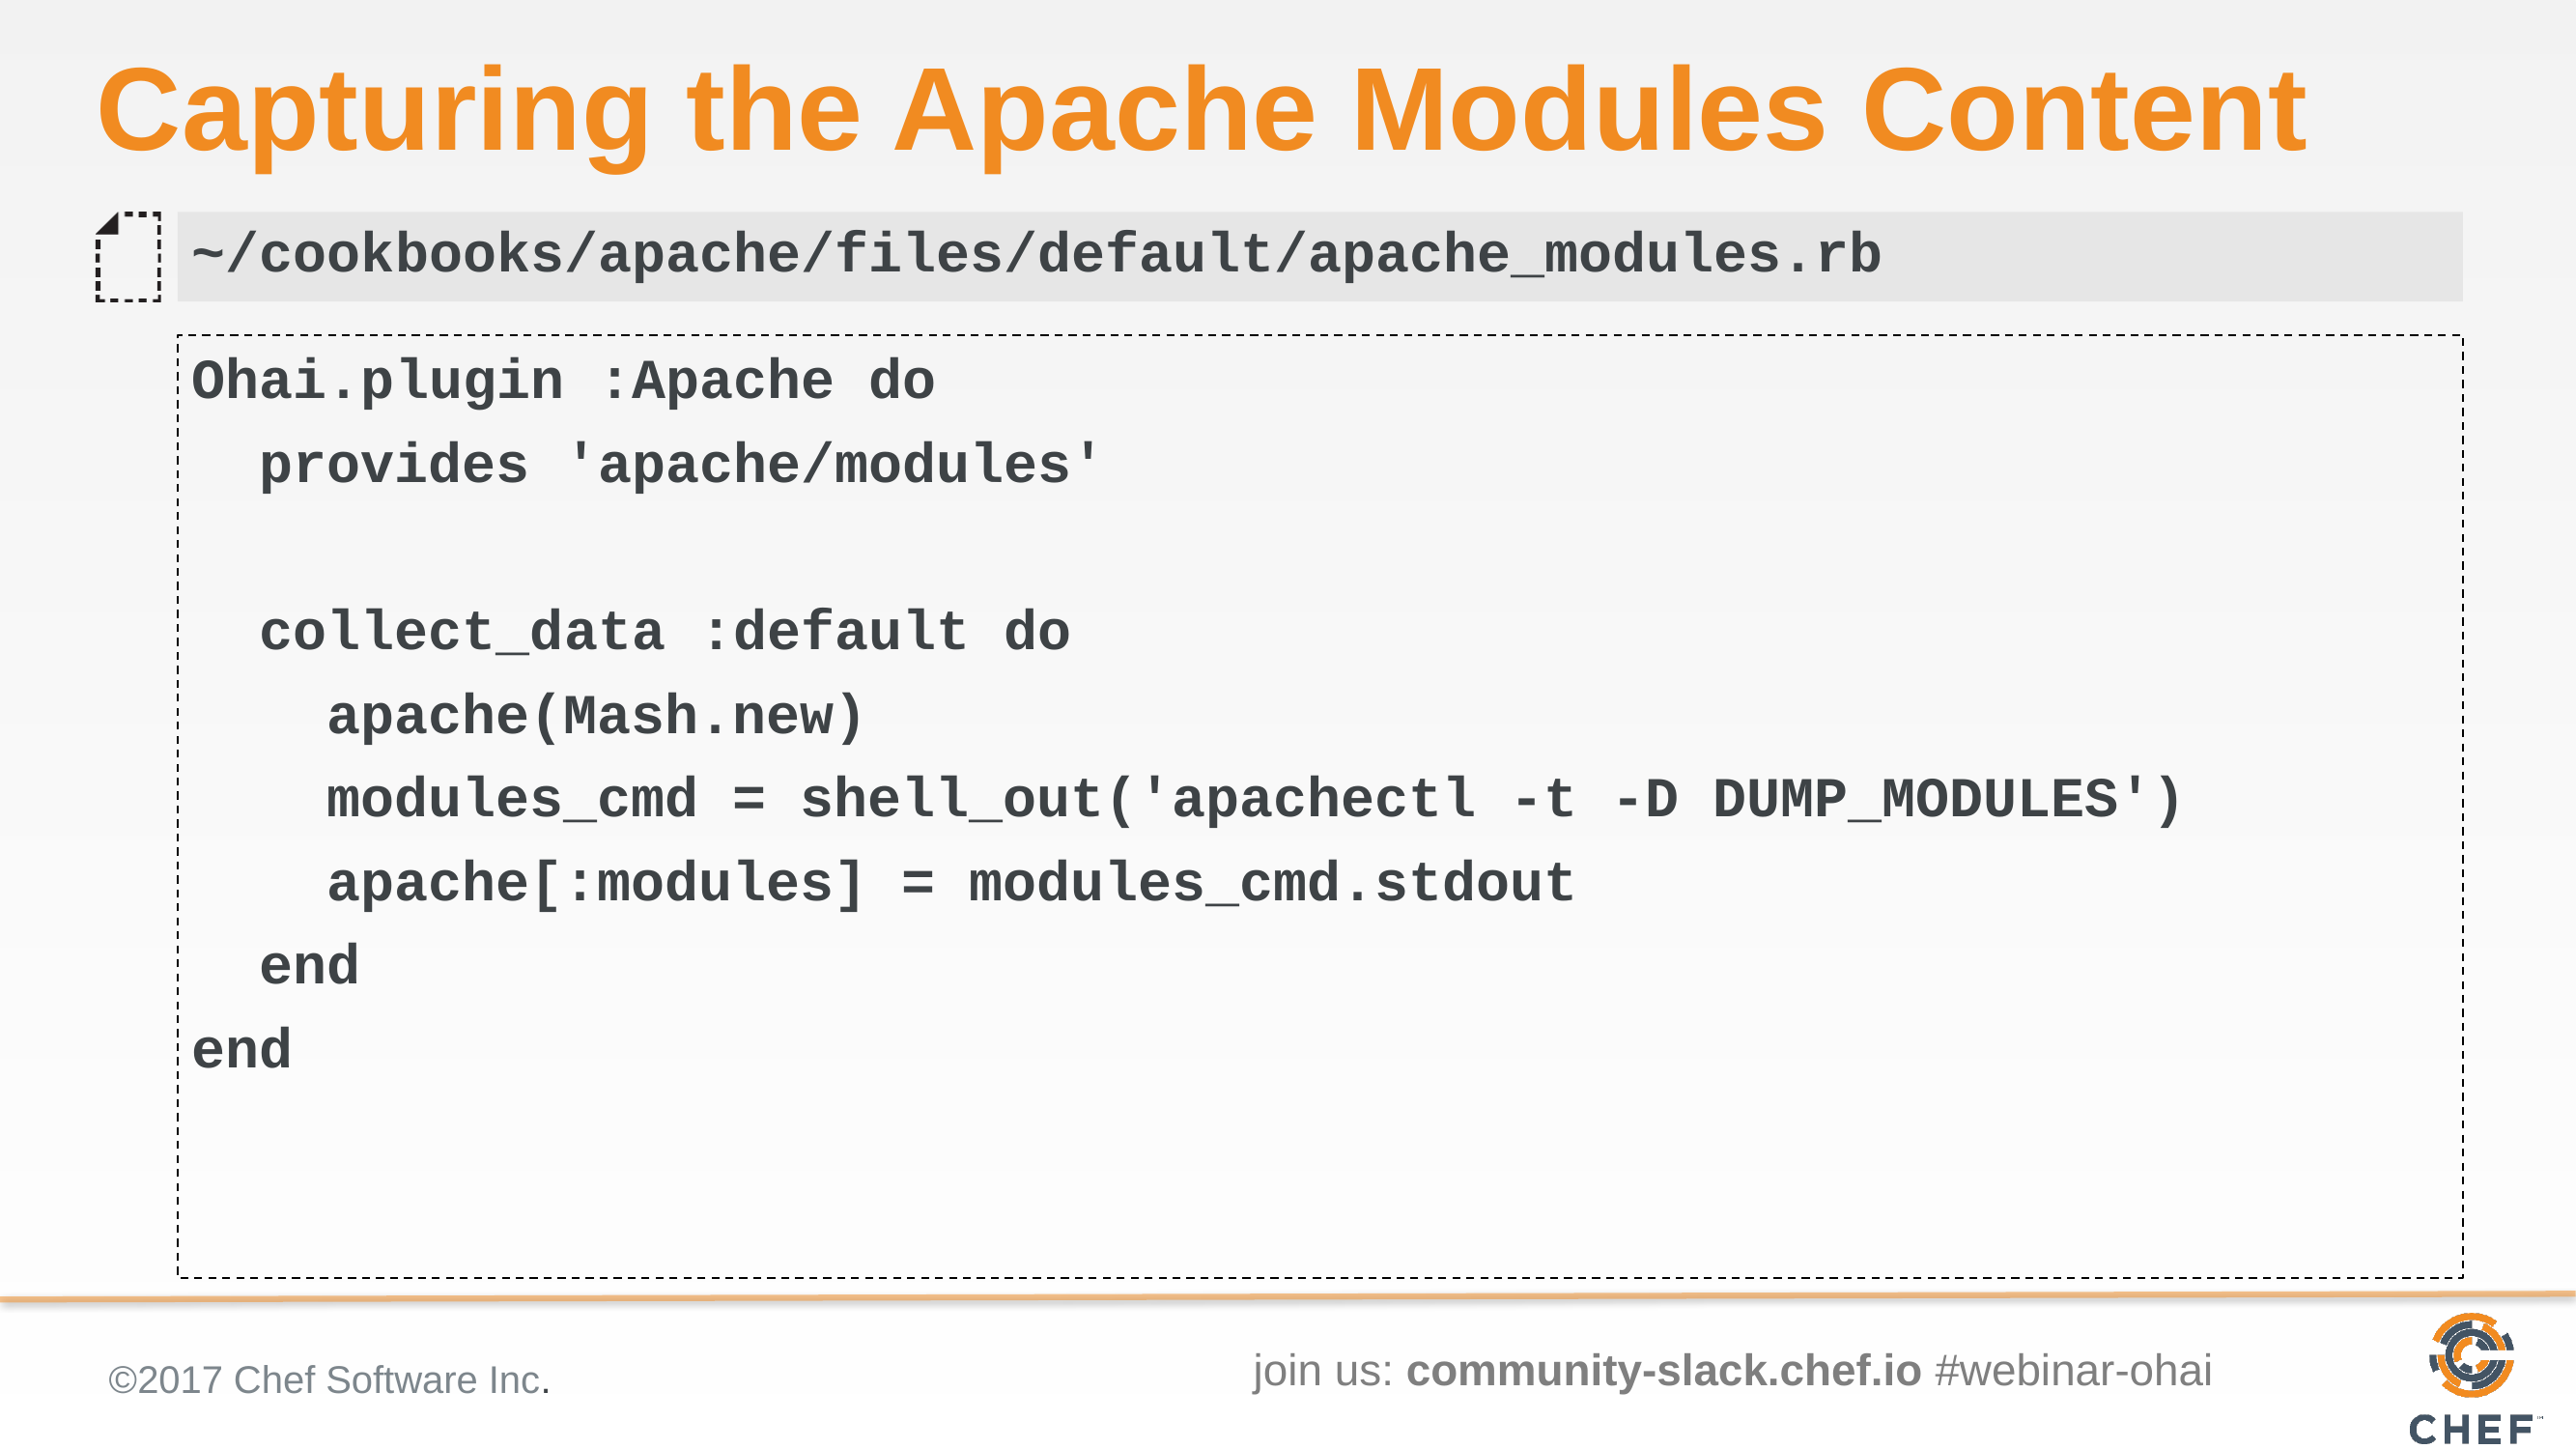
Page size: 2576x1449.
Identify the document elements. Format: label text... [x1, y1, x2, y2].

list Ohai.plugin :Apache do provides 'apache/modules' collect_data :default do apache(Mash.new) modules_cmd = shell_out('apachectl -t -D DUMP_MODULES') apache[:modules] = modules_cmd.stdout end end [177, 334, 2464, 1279]
title Capturing the Apache Modules Content [96, 48, 2463, 180]
picture [2399, 1297, 2551, 1449]
list ~/cookbooks/apache/files/default/apache_modules.rb [177, 212, 2463, 302]
